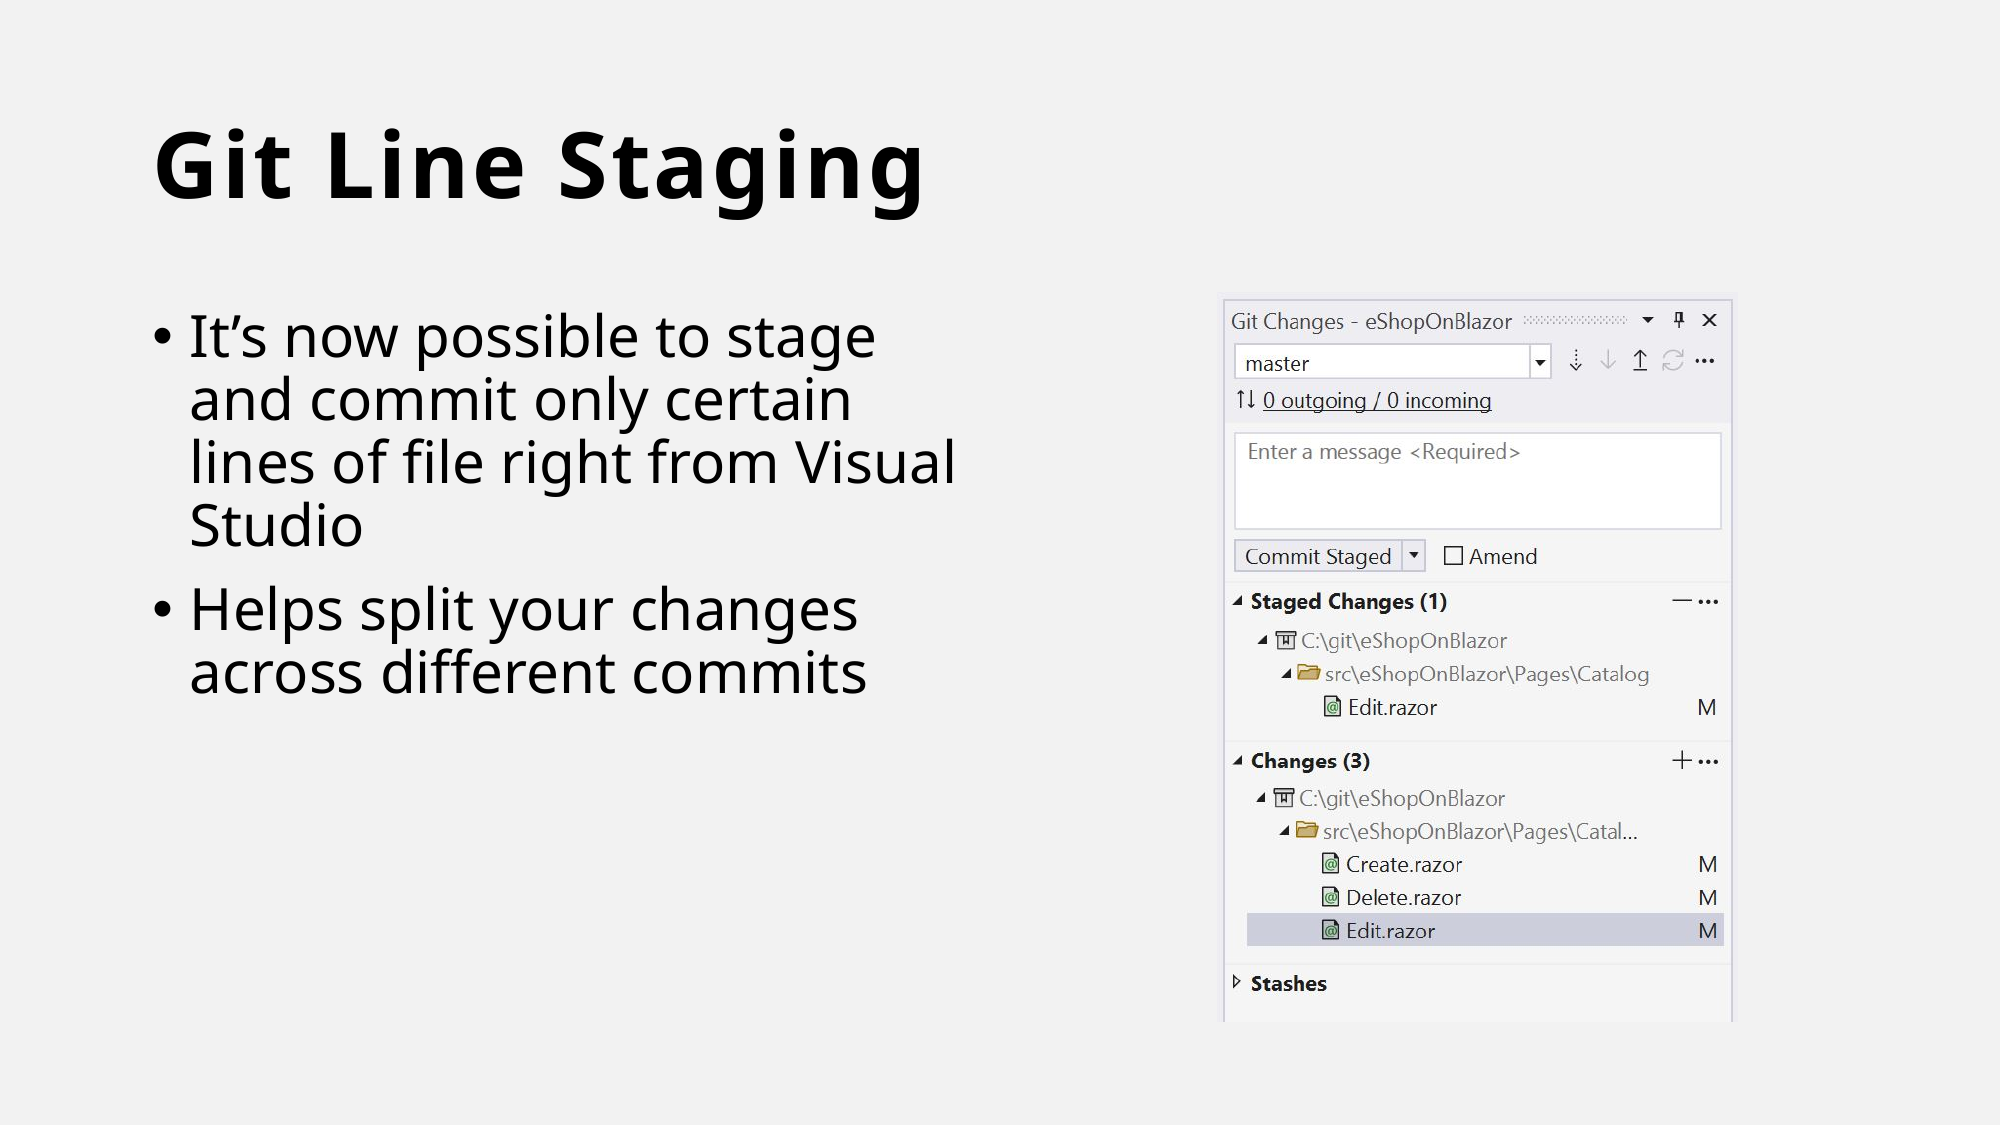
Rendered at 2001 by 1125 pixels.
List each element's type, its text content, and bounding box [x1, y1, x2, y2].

picture [1216, 292, 1738, 1022]
title Git Line Staging [137, 59, 1863, 278]
list It’s now possible to stage and commit only certain lines of file right from Visual Studio Helps split your changes across different commits [137, 299, 1000, 1014]
